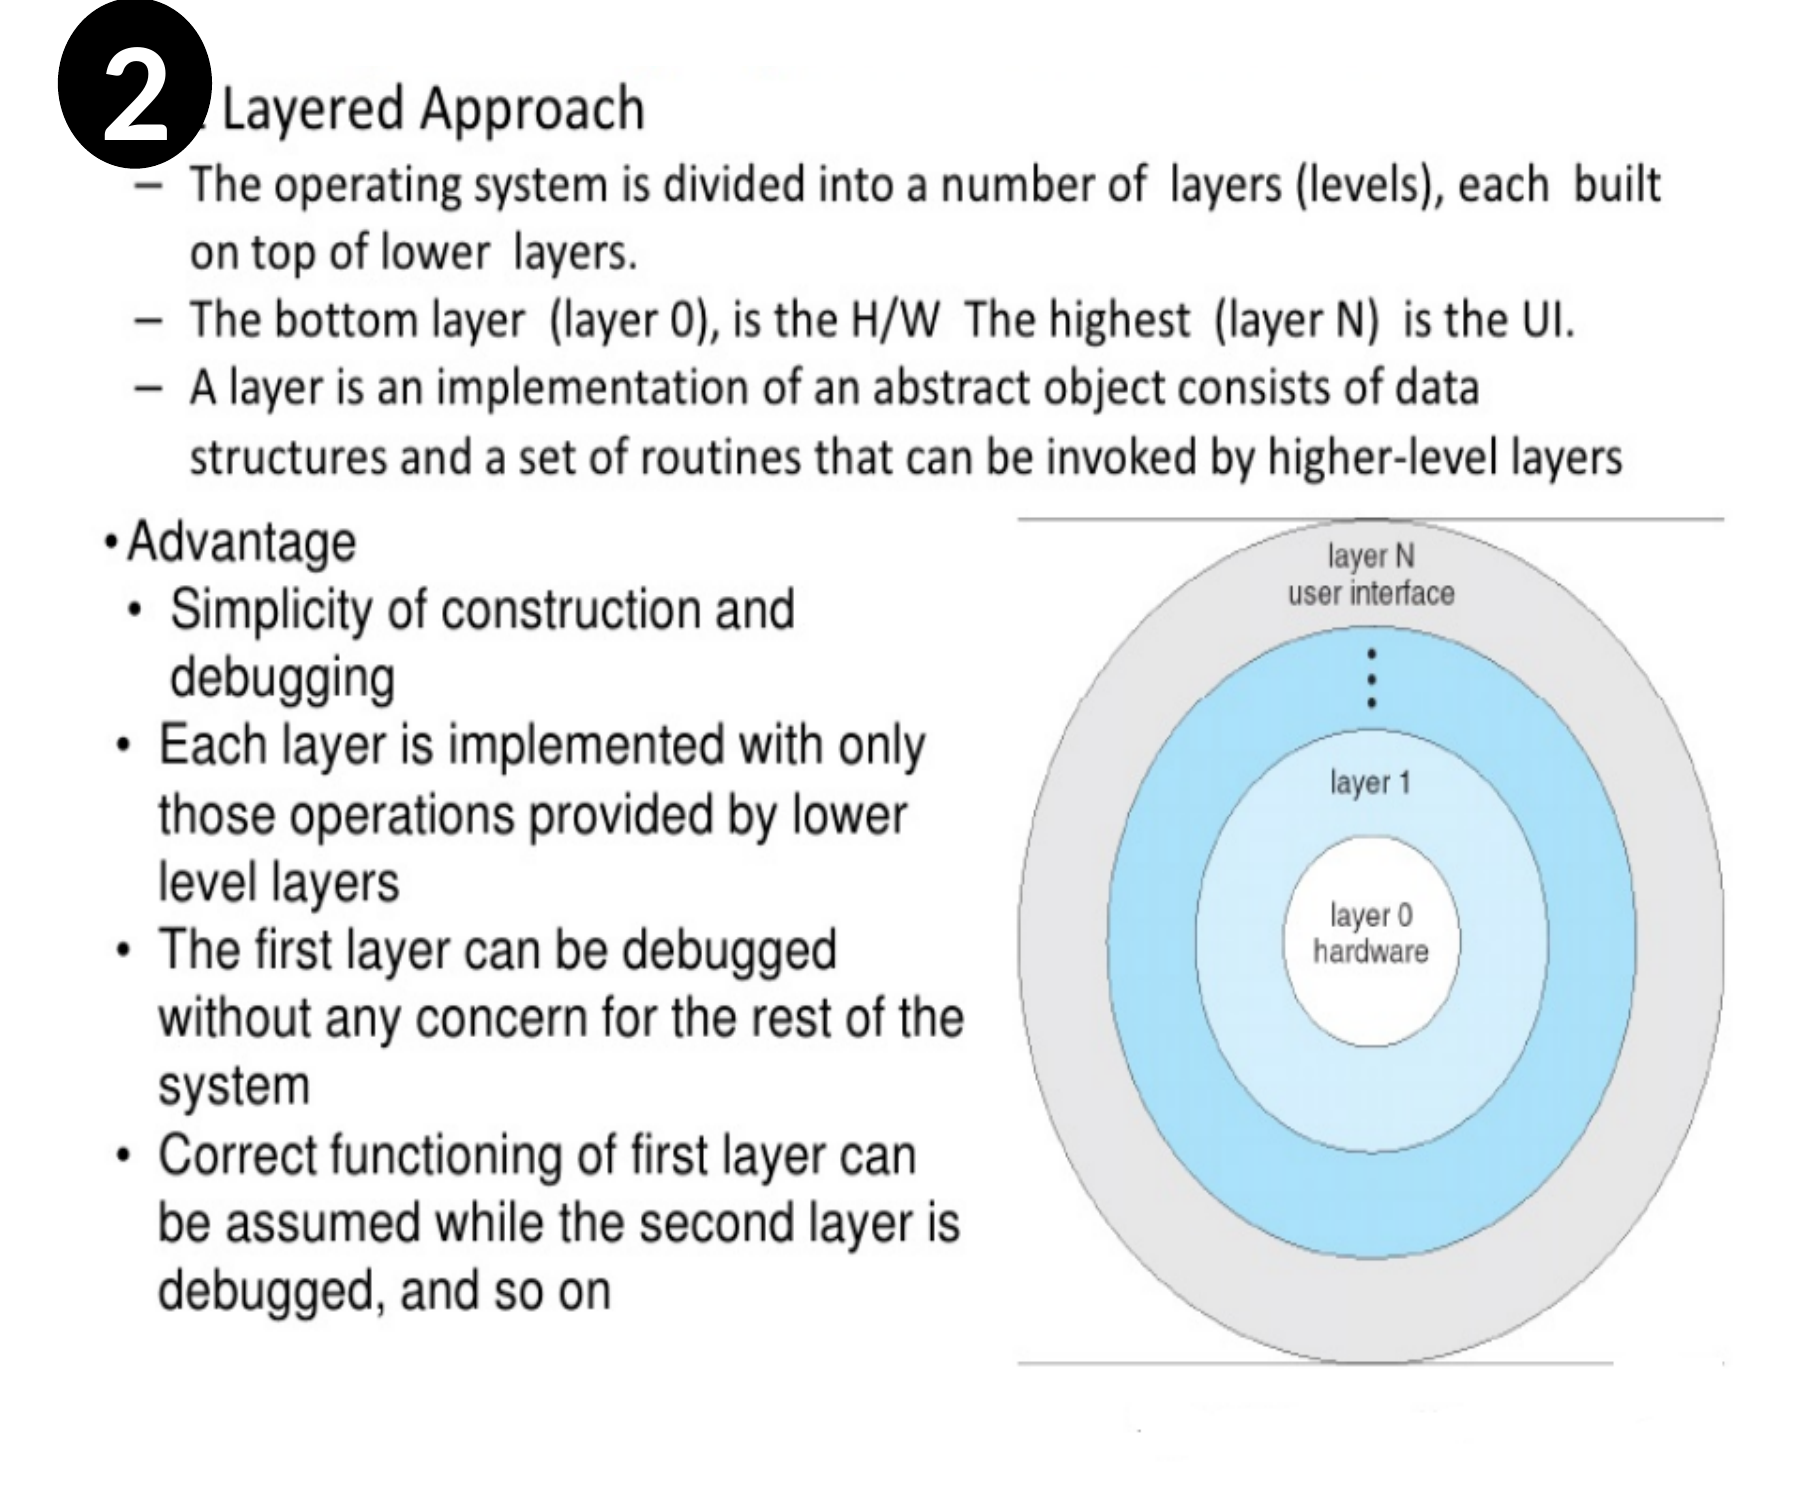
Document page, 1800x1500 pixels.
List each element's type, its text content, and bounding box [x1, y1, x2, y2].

picture [49, 66, 1751, 1470]
text_box 2 [59, 0, 211, 65]
